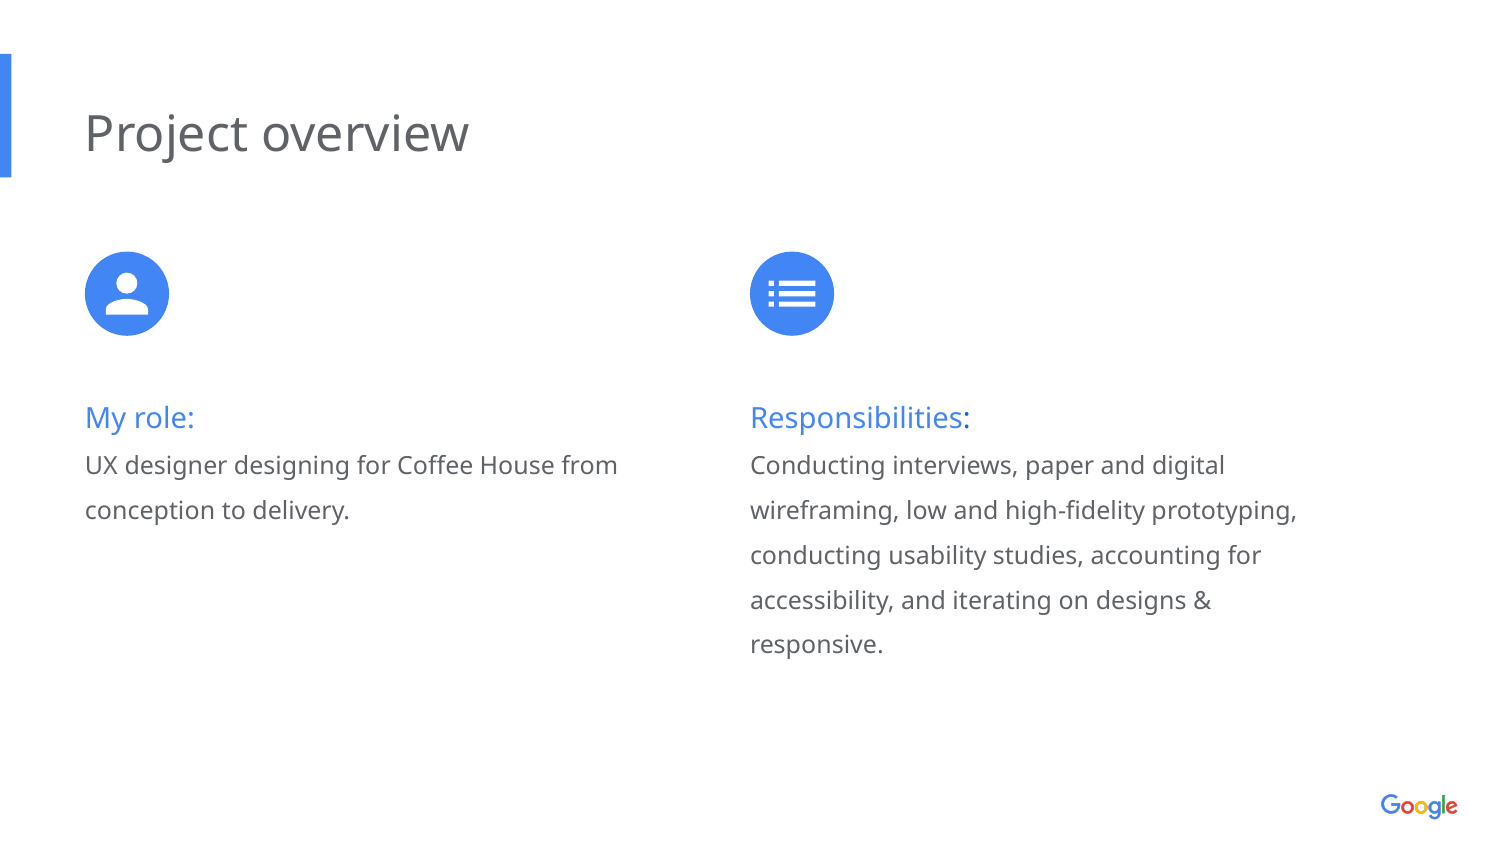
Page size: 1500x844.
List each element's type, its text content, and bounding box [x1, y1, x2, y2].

text_box Project overview [84, 85, 1095, 176]
text_box [778, 291, 816, 297]
text_box [778, 301, 816, 307]
text_box [778, 280, 816, 286]
picture [1381, 794, 1458, 820]
text_box [116, 272, 138, 294]
text_box [749, 251, 835, 336]
text_box [84, 251, 170, 336]
text_box My role: UX designer designing for Coffee House from conception to delivery. [84, 367, 651, 540]
text_box [105, 298, 149, 315]
text_box Responsibilities: Conducting interviews, paper and digital wireframing, low and high-fidelity prototyping, conducting usability studies, accounting for accessibility, and iterating on designs & responsive. [750, 367, 1316, 674]
